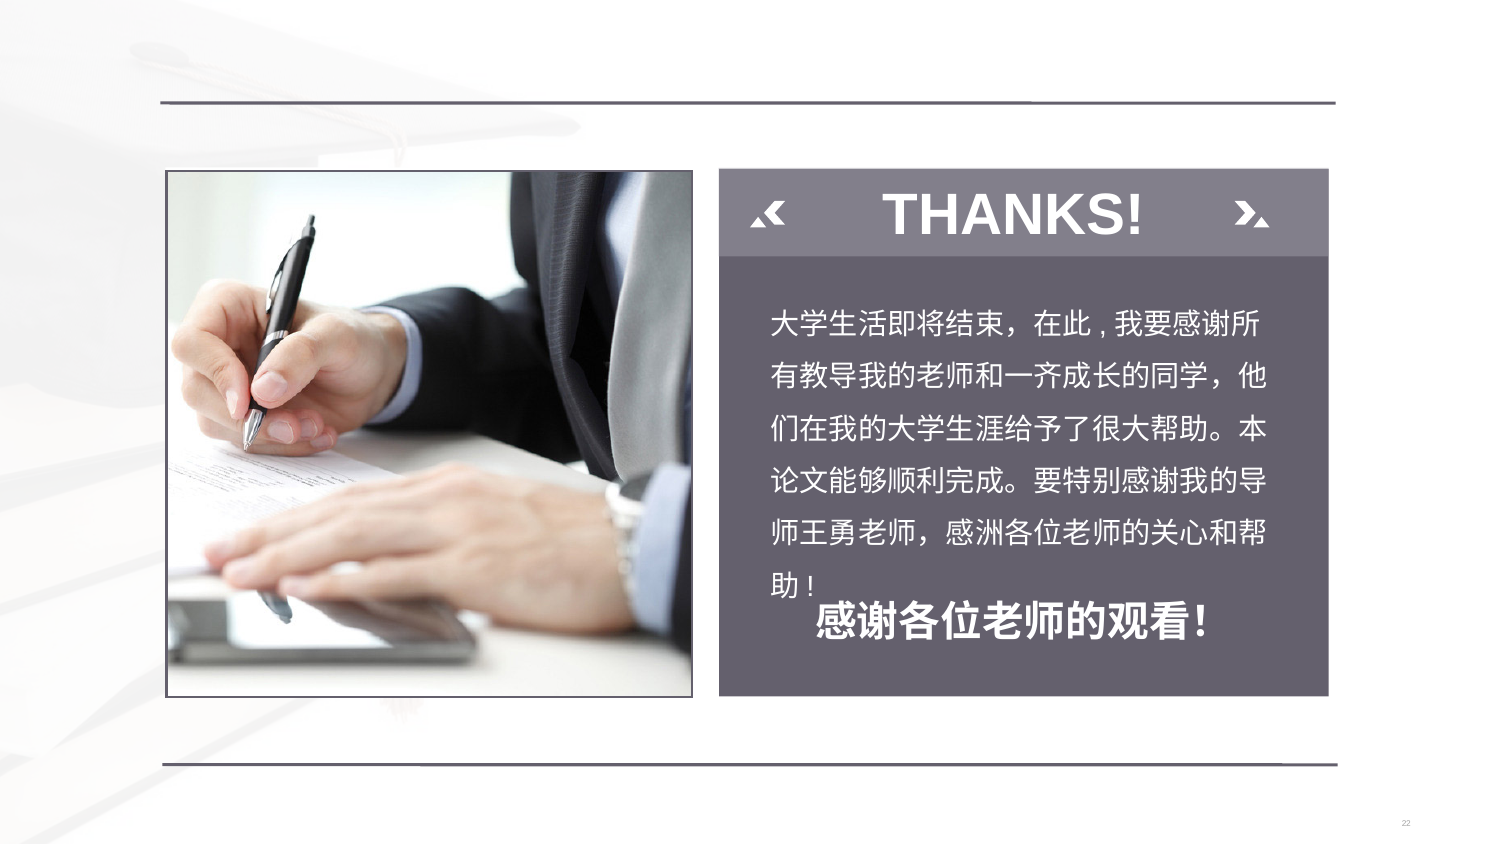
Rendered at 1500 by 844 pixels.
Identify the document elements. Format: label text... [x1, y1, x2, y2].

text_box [749, 200, 786, 228]
text_box 感谢各位老师的观看！ [768, 587, 1280, 652]
text_box [718, 257, 1330, 697]
text_box [165, 170, 693, 698]
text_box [1234, 200, 1270, 228]
text_box [718, 167, 1330, 257]
text_box THANKS! [828, 169, 1199, 254]
text_box 大学生活即将结束，在此,我要感谢所有教导我的老师和一齐成长的同学，他们在我的大学生涯给予了很大帮助。本论文能够顺利完成。要特别感谢我的导师王勇老师，感洲各位老师的关心和帮助! [755, 280, 1303, 610]
